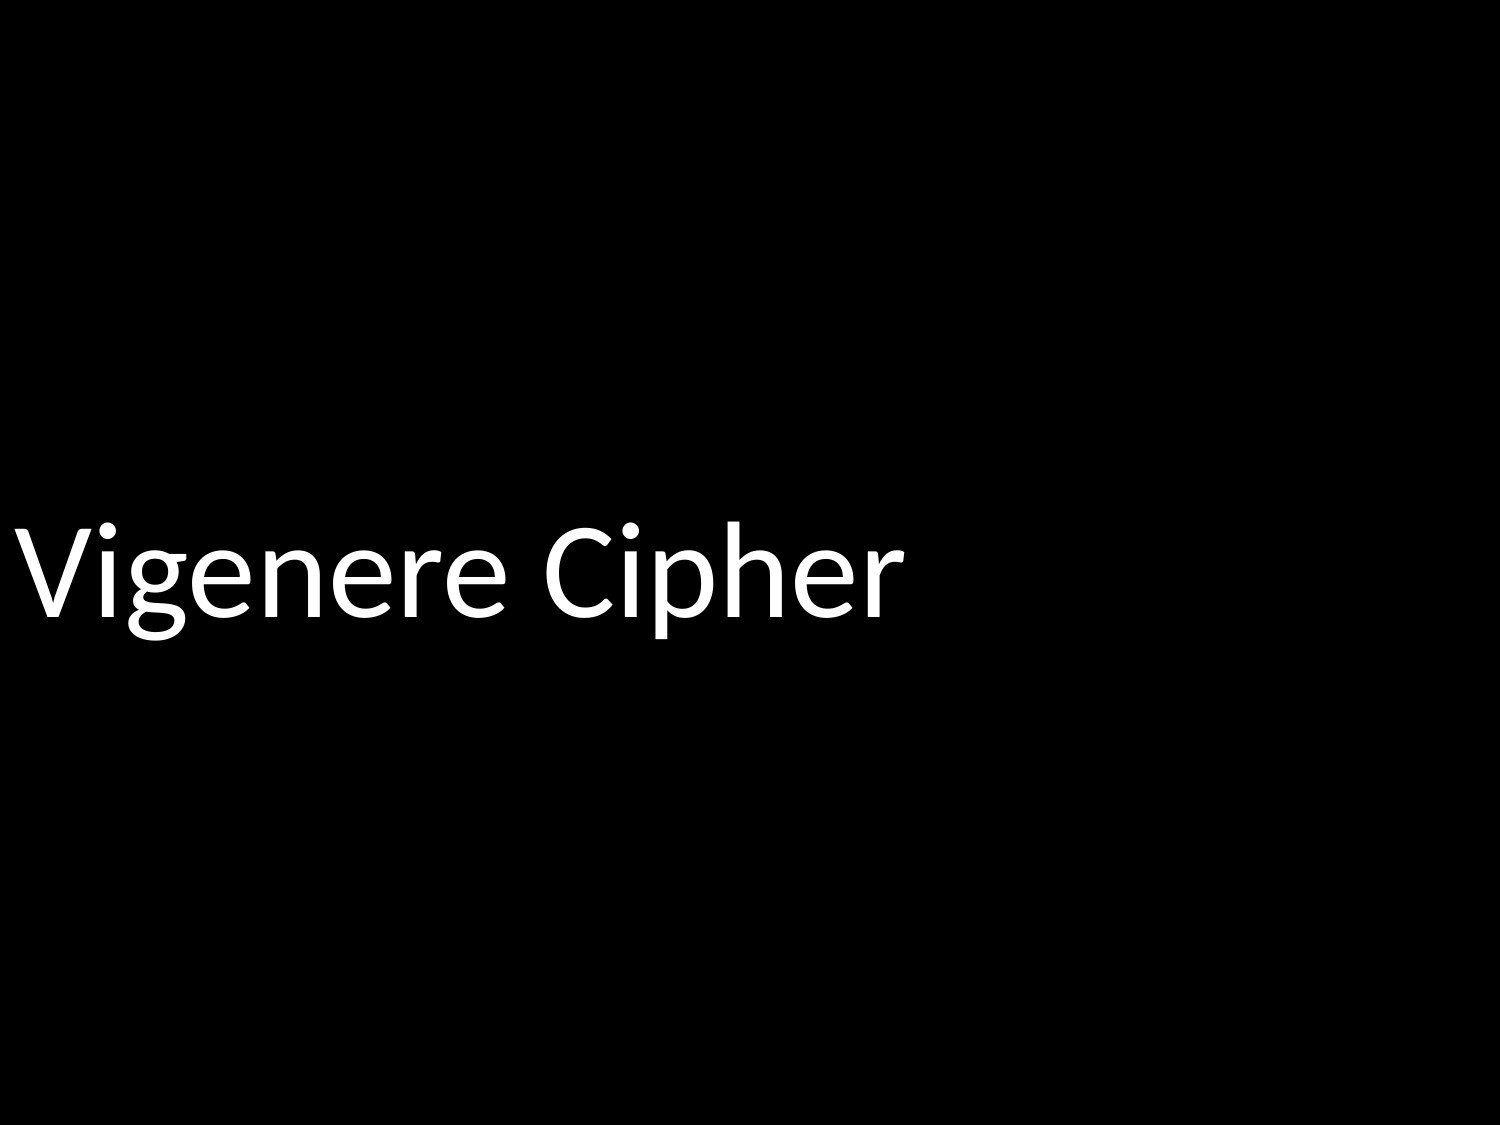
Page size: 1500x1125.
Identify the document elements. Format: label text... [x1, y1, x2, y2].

text_box Vigenere Cipher [0, 0, 1500, 1125]
